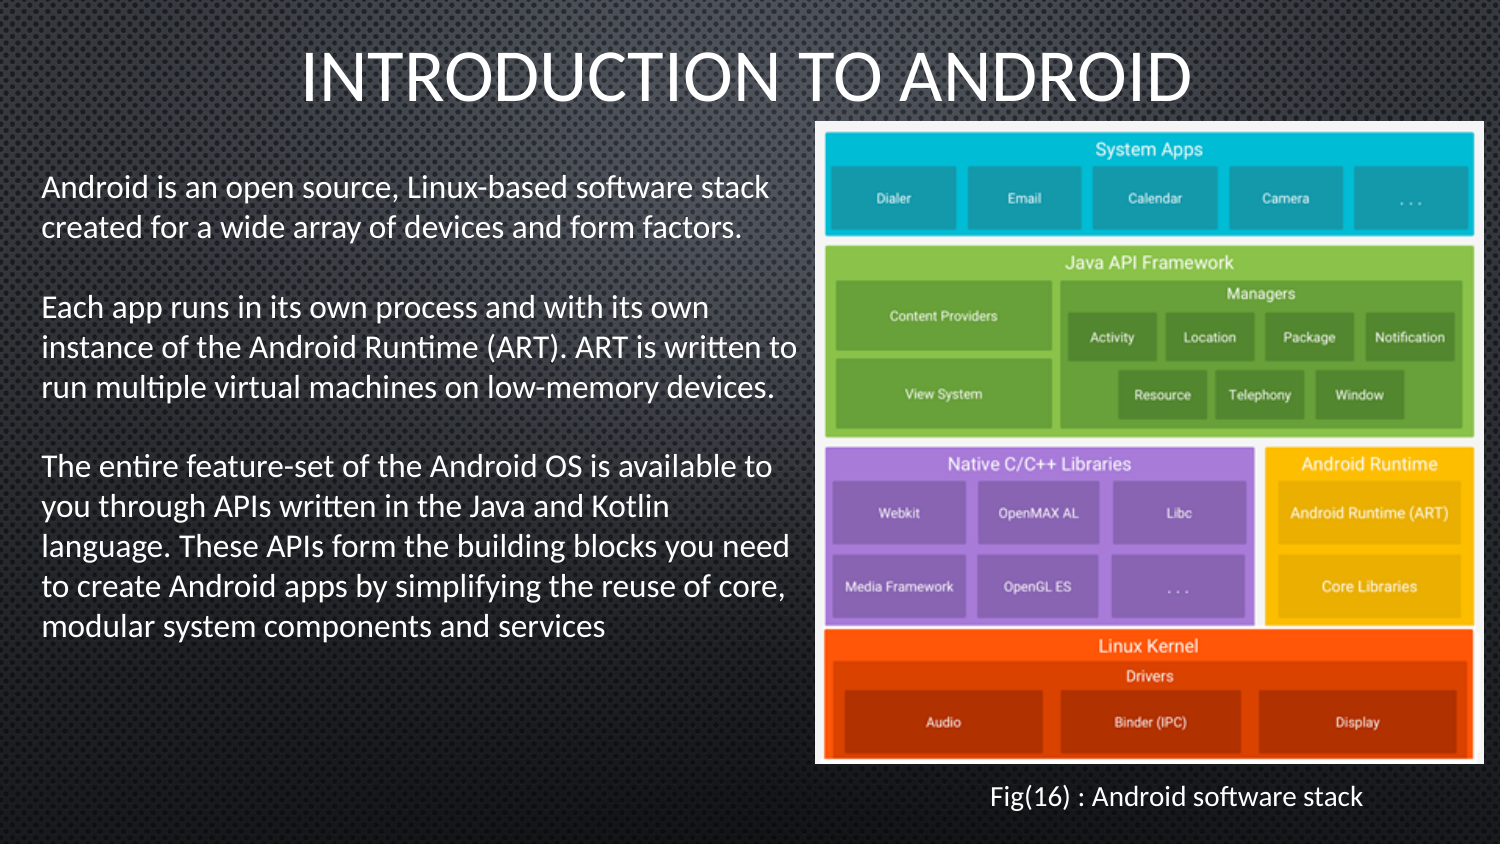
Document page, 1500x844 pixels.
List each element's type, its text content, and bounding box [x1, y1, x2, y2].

text_box Introduction to android [26, 18, 1485, 144]
picture [814, 120, 1484, 764]
text_box Fig(16) : Android software stack [975, 770, 1485, 820]
text_box Android is an open source, Linux-based software stack created for a wide array of devices and form factors. Each app runs in its own process and with its own instance of the Android Runtime (ART). ART is written to run multiple virtual machines on low-memory devices. The entire feature-set of the Android OS is available to you through APIs written in the Java and Kotlin language. These APIs form the building blocks you need to create Android apps by simplifying the reuse of core, modular system components and services [26, 157, 814, 742]
